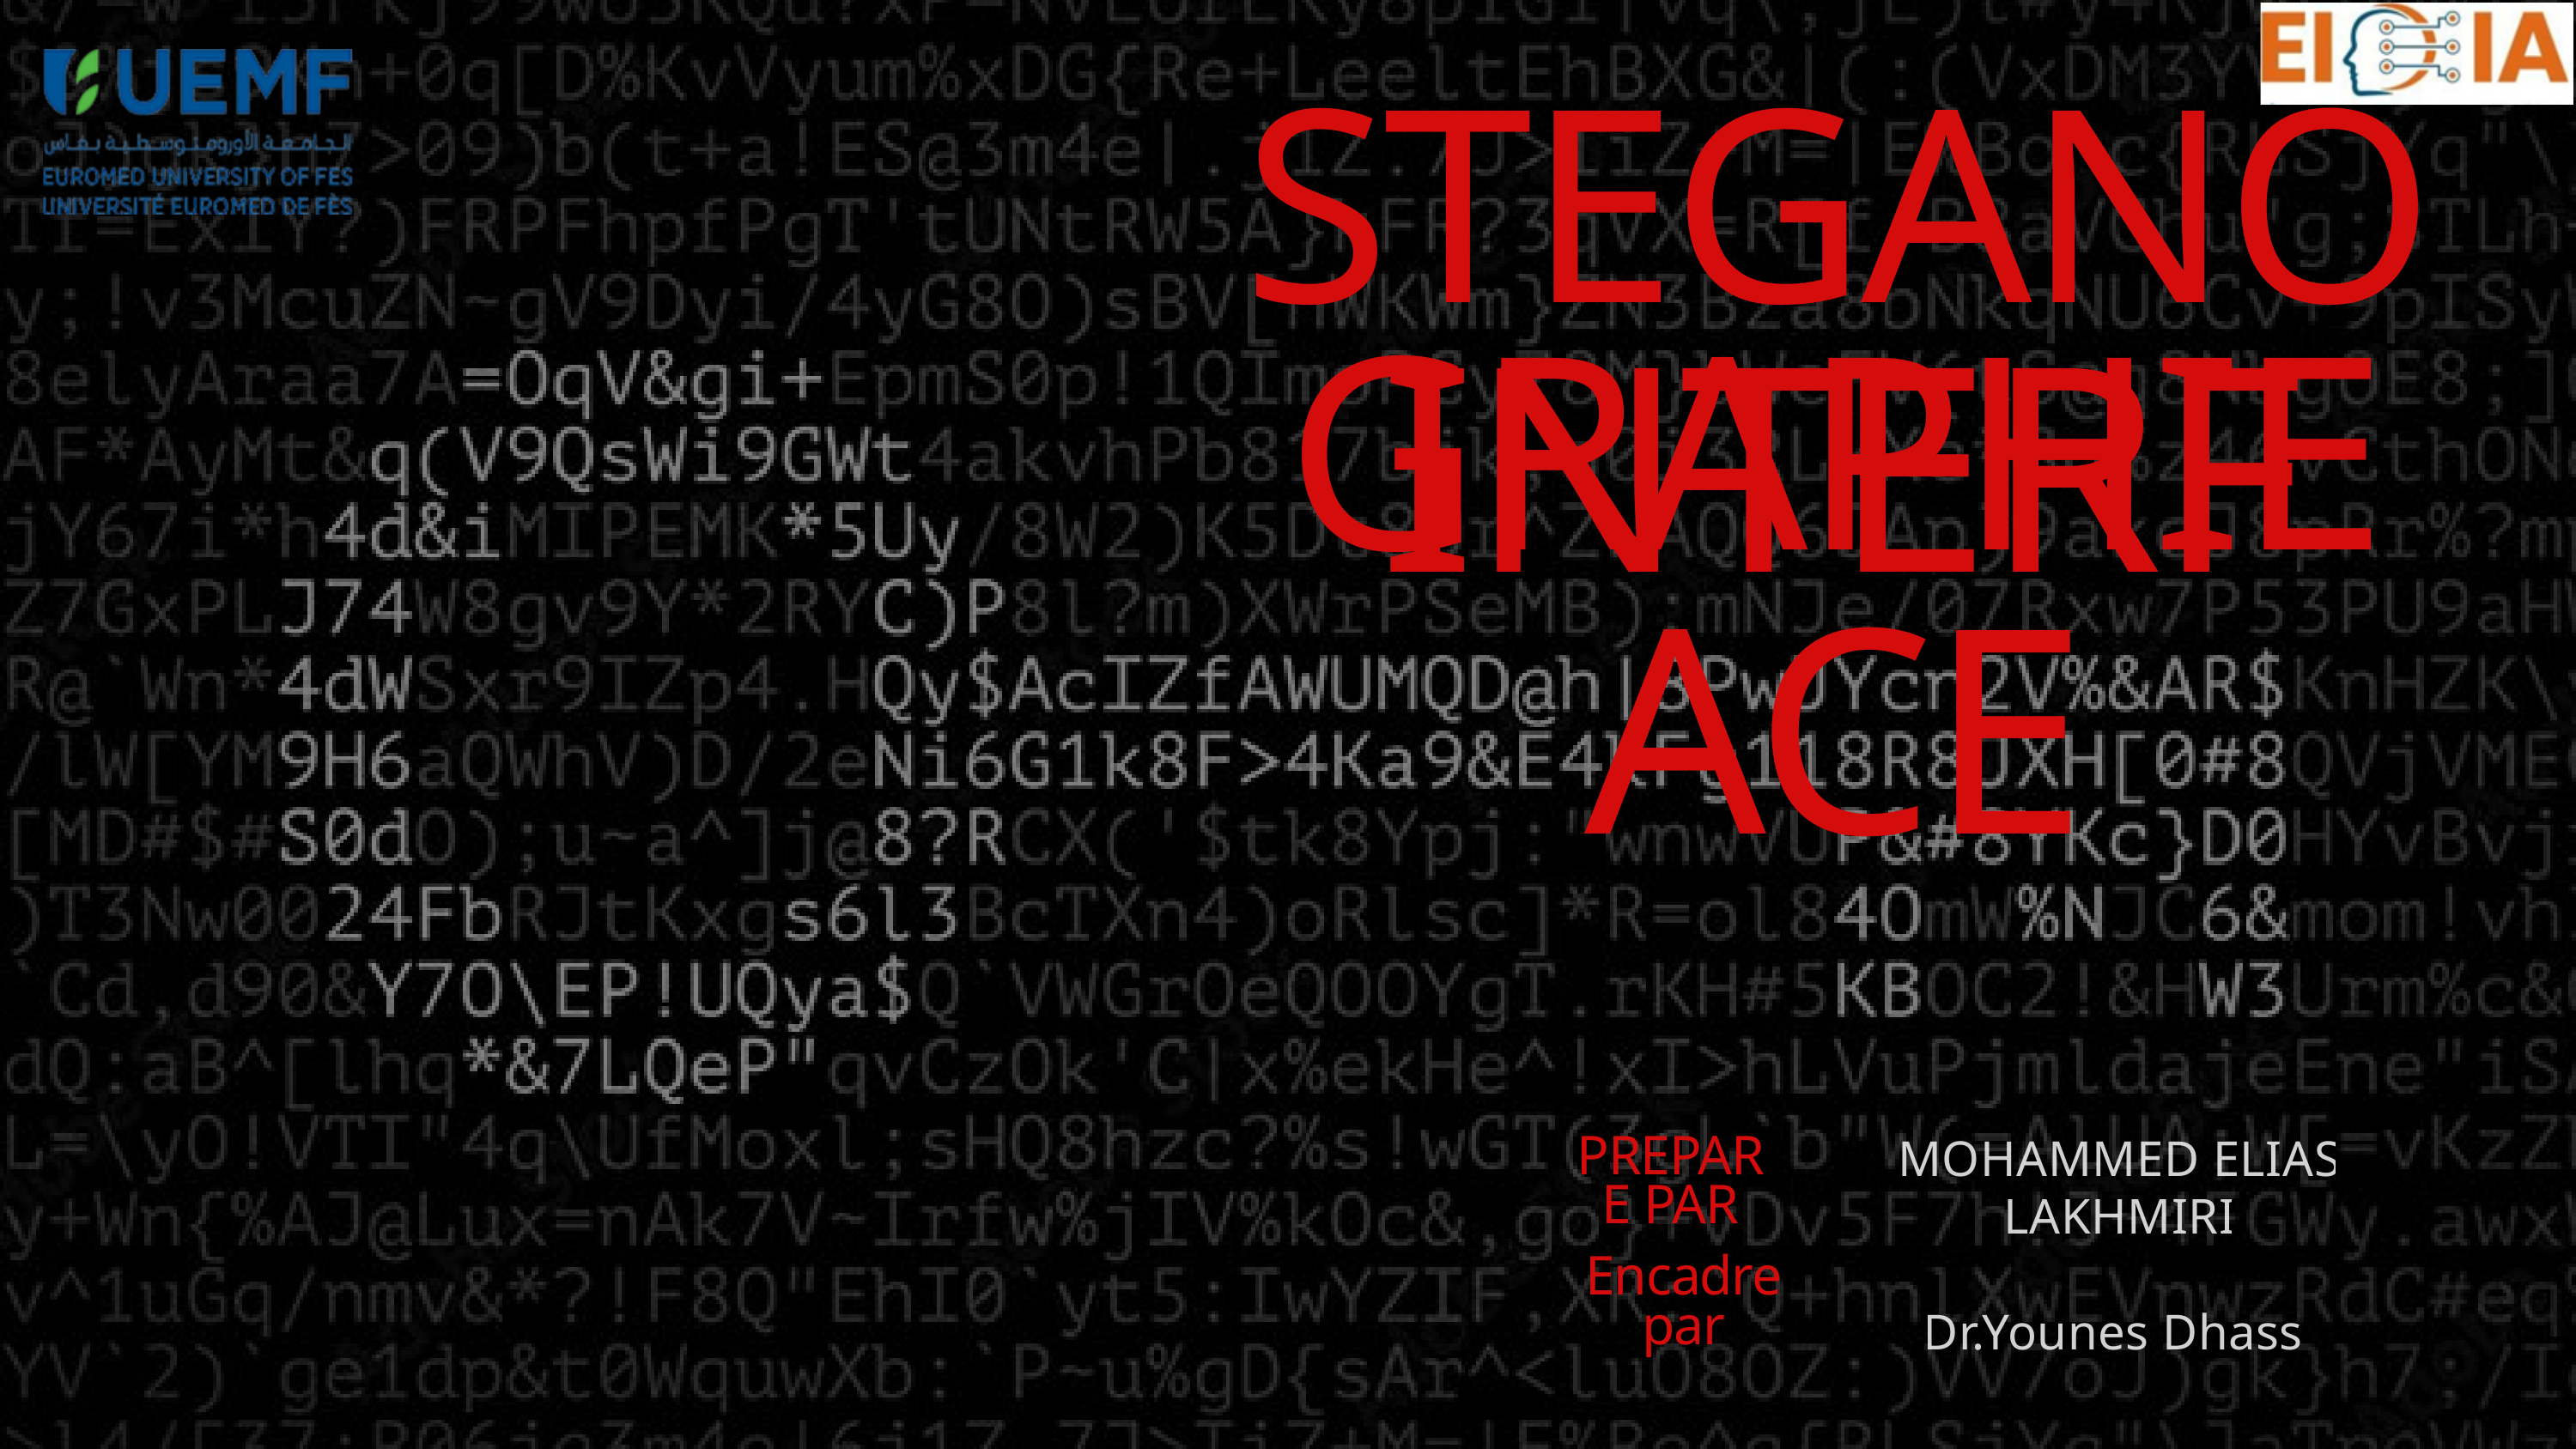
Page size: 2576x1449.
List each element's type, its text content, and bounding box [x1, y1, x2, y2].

text_box Encadre par [1582, 1256, 1785, 1355]
text_box INTERFACE [1378, 366, 2294, 892]
text_box [0, 0, 2576, 1449]
text_box [2260, 3, 2573, 105]
text_box [43, 49, 353, 215]
text_box STEGANOGRAPHIE [1163, 109, 2508, 603]
text_box PREPARE PAR [1564, 1136, 1777, 1235]
text_box MOHAMMED ELIAS LAKHMIRI Dr.Younes Dhassi [1800, 1127, 2439, 1418]
